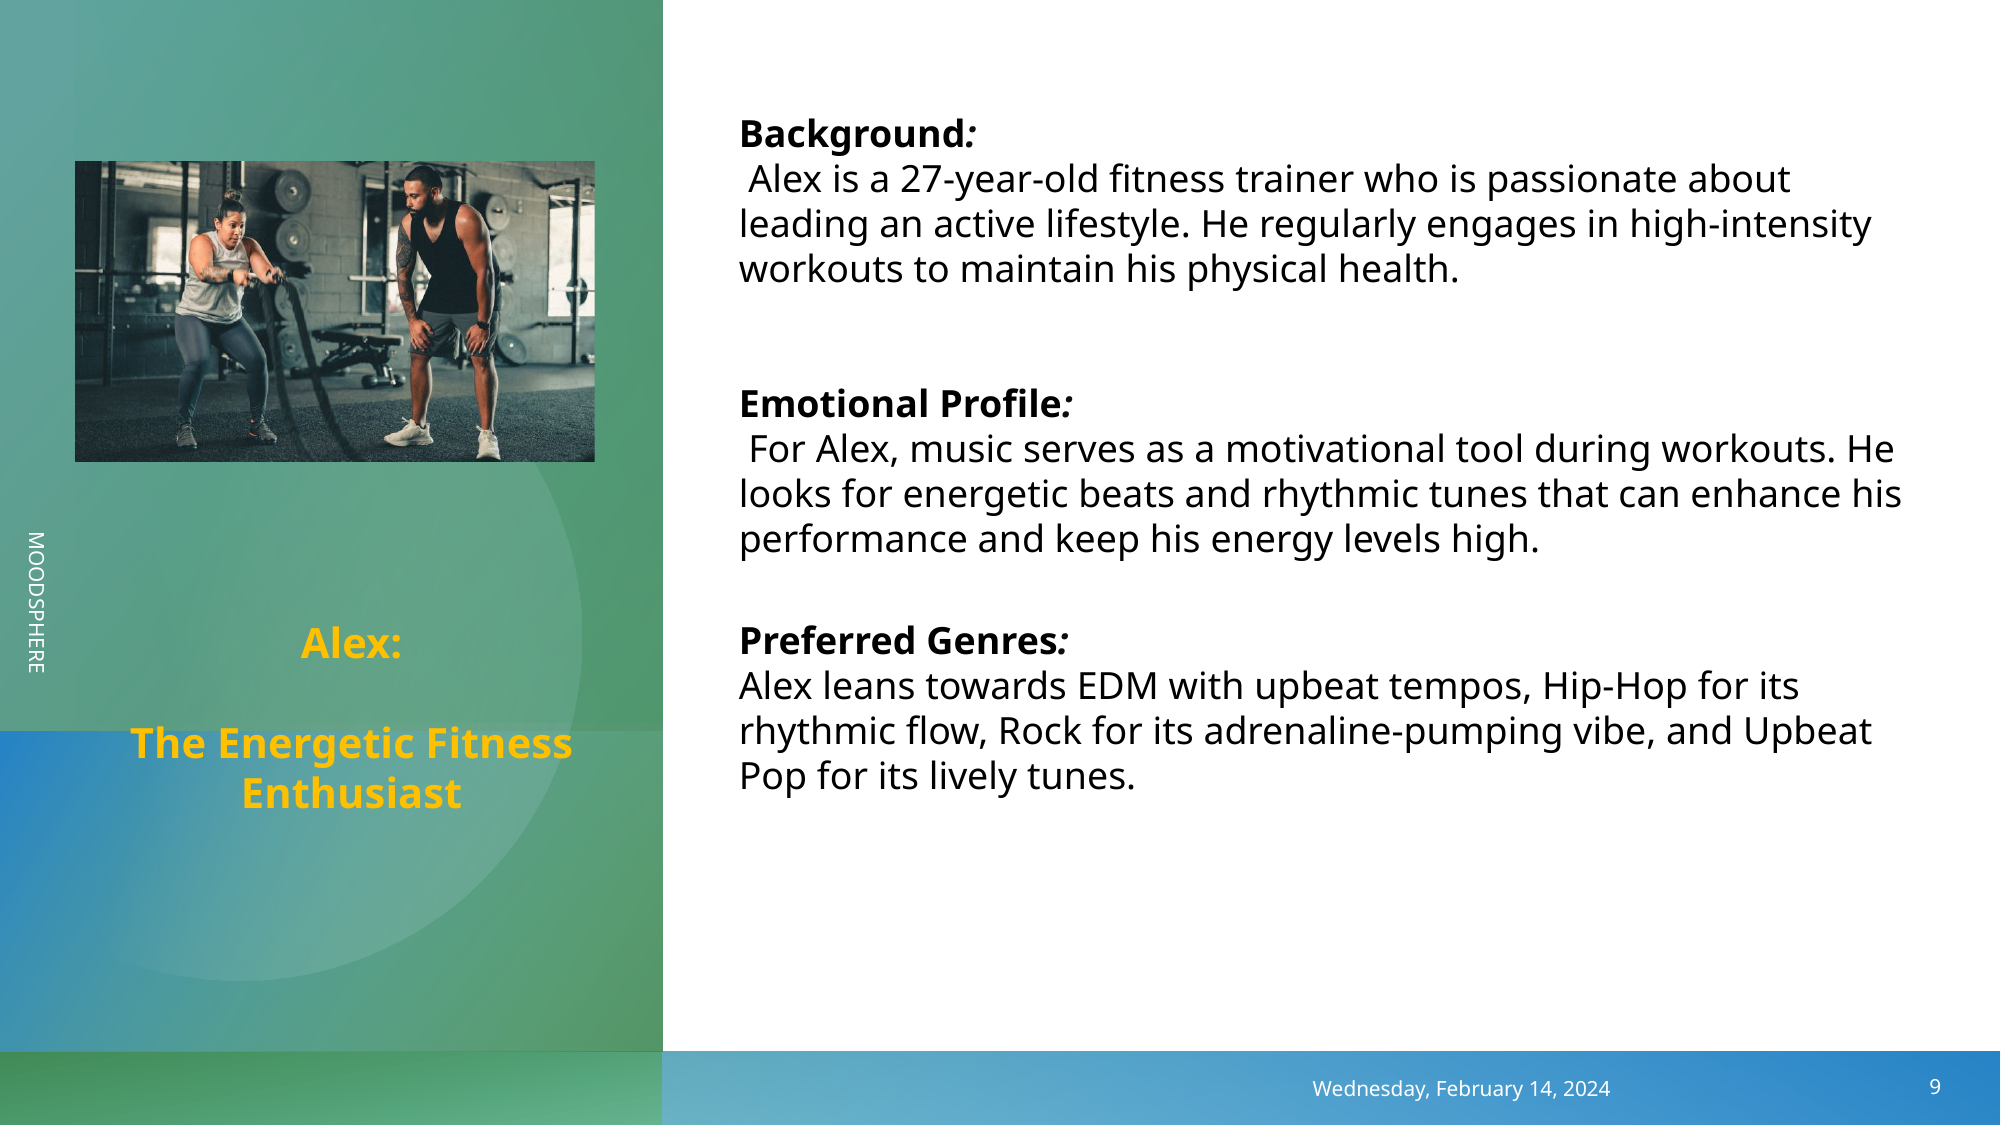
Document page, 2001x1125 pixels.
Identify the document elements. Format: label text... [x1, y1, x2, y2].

text_box Preferred Genres: Alex leans towards EDM with upbeat tempos, Hip-Hop for its rhythmic flow, Rock for its adrenaline-pumping vibe, and Upbeat Pop for its lively tunes. [723, 609, 1939, 805]
slide_number 9 [1914, 1051, 1987, 1125]
footer MoodSphere [0, 13, 76, 689]
picture [74, 161, 595, 462]
text_box Background: Alex is a 27-year-old fitness trainer who is passionate about leading an active lifestyle. He regularly engages in high-intensity workouts to maintain his physical health. [723, 102, 1939, 298]
text_box Emotional Profile: For Alex, music serves as a motivational tool during workouts. He looks for energetic beats and rhythmic tunes that can enhance his performance and keep his energy levels high. [723, 372, 1939, 568]
text_box Alex: The Energetic Fitness Enthusiast [75, 609, 628, 825]
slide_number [1297, 1051, 1905, 1125]
